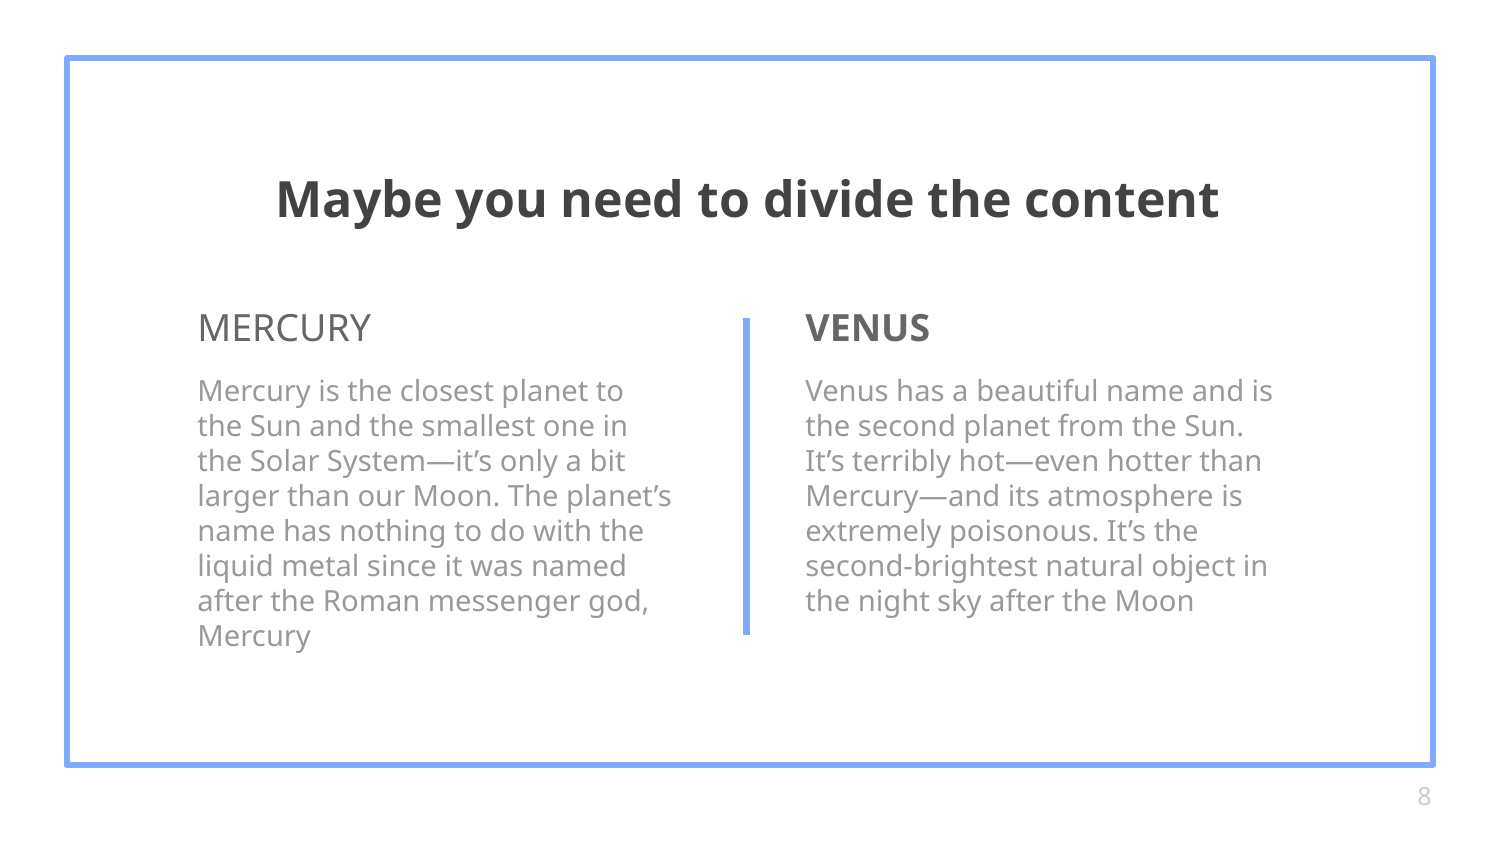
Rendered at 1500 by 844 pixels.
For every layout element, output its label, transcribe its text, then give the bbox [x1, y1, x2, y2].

subtitle Venus has a beautiful name and is the second planet from the Sun. It’s terribly hot—even hotter than Mercury—and its atmosphere is extremely poisonous. It’s the second-brightest natural object in the night sky after the Moon [790, 357, 1300, 706]
title Maybe you need to divide the content [0, 152, 1498, 232]
title VENUS [790, 257, 1311, 364]
subtitle Mercury is the closest planet to the Sun and the smallest one in the Solar System—it’s only a bit larger than our Moon. The planet’s name has nothing to do with the liquid metal since it was named after the Roman messenger god, Mercury [182, 357, 692, 706]
title MERCURY [182, 257, 703, 364]
slide_number ‹#› [1402, 764, 1493, 830]
